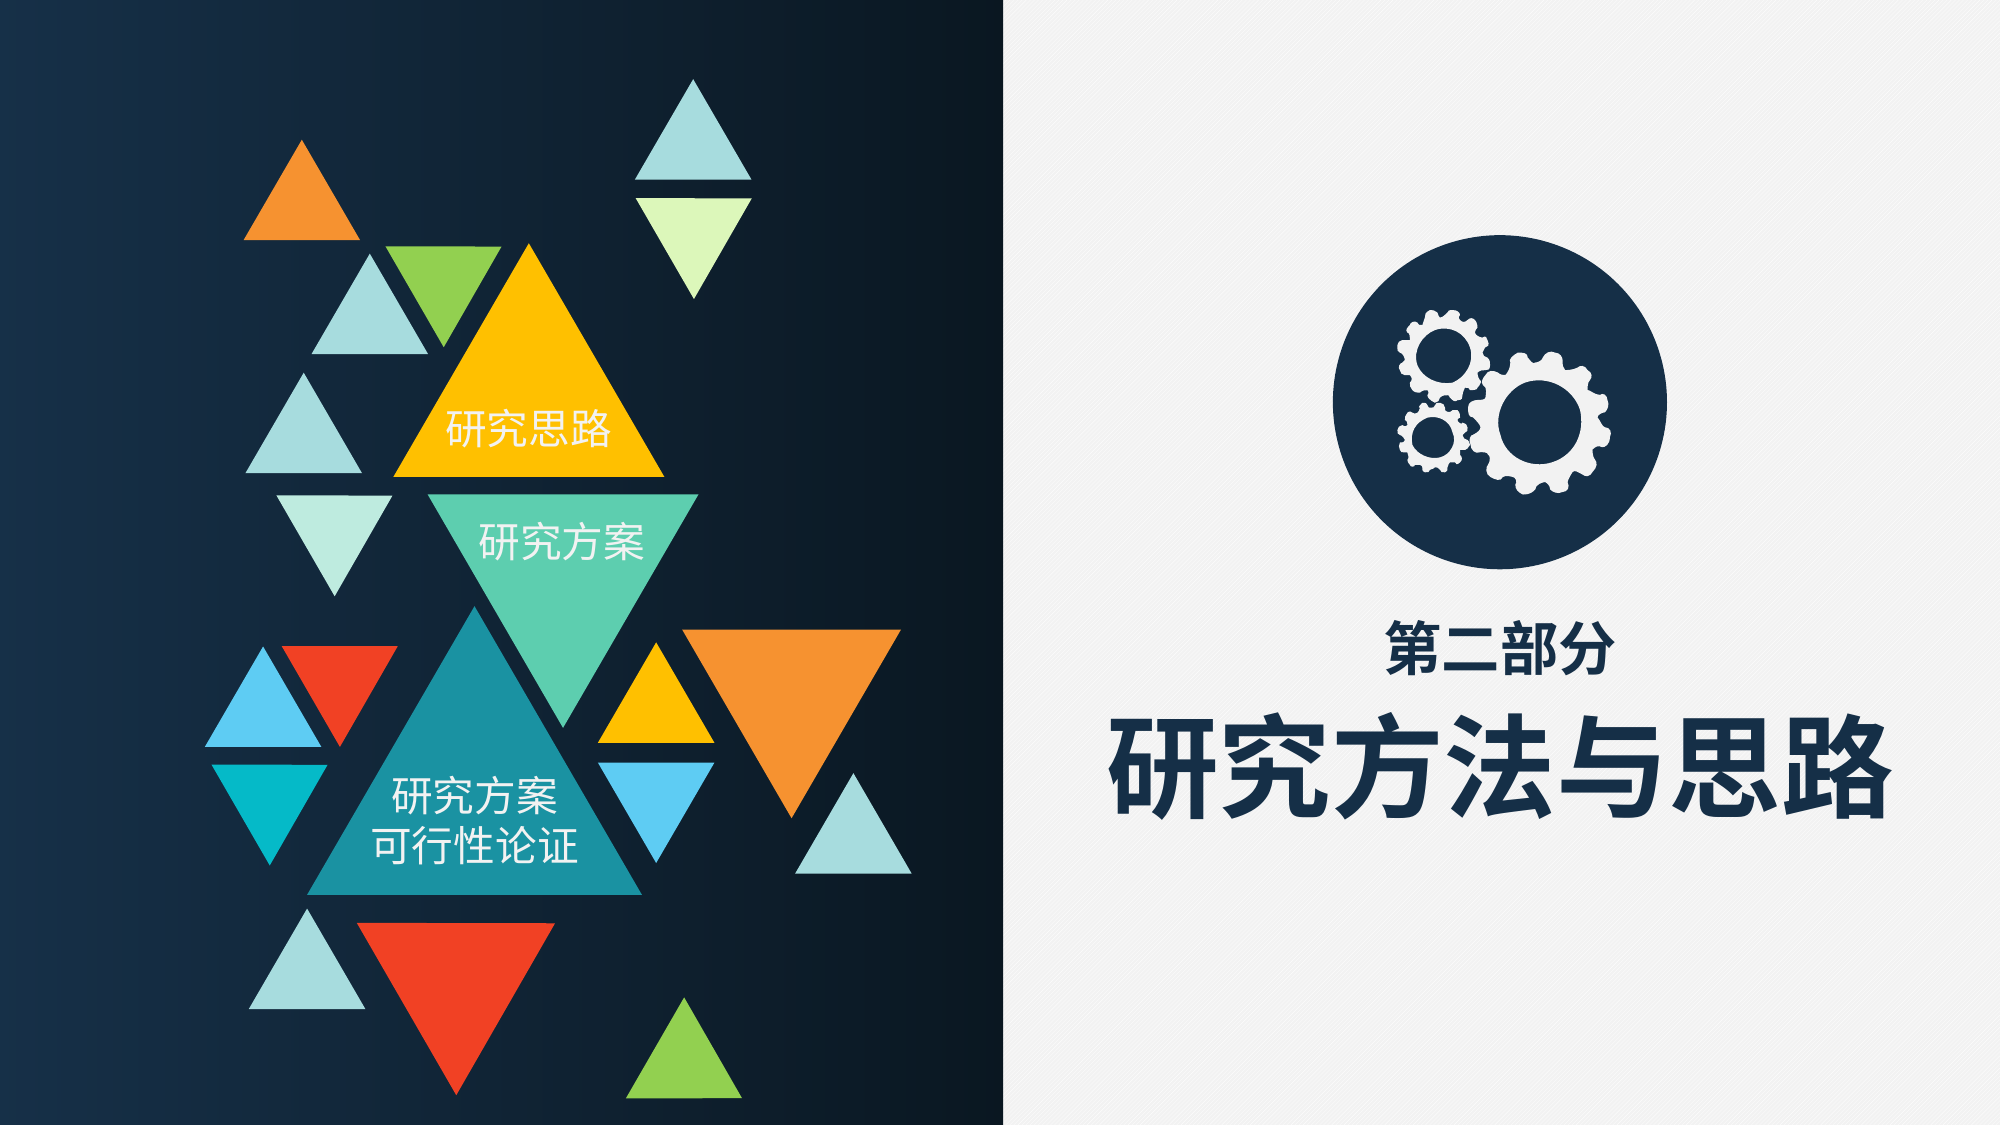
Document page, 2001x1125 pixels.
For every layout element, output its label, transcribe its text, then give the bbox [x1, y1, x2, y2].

text_box [793, 771, 914, 875]
text_box [596, 640, 717, 744]
text_box [624, 995, 744, 1100]
text_box [391, 411, 667, 478]
text_box 研究方案 可行性论证 [355, 762, 594, 878]
text_box [274, 494, 395, 599]
text_box [472, 574, 654, 730]
text_box 第二部分 [1368, 604, 1632, 690]
text_box [203, 644, 324, 748]
text_box [354, 921, 557, 1098]
text_box [309, 251, 430, 356]
text_box [247, 906, 368, 1011]
text_box 研究思路 [430, 395, 628, 460]
text_box [596, 761, 717, 866]
text_box [439, 241, 619, 395]
text_box 研究方案 [463, 508, 661, 574]
text_box [633, 77, 754, 181]
text_box [279, 644, 400, 750]
text_box [633, 197, 754, 302]
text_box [1332, 235, 1667, 570]
text_box [425, 493, 701, 562]
text_box [243, 370, 364, 475]
text_box [305, 810, 644, 896]
text_box [680, 628, 903, 821]
text_box 研究方法与思路 [1091, 689, 1909, 840]
text_box [241, 137, 362, 242]
text_box [383, 245, 504, 350]
text_box [209, 763, 330, 868]
text_box [382, 604, 567, 762]
